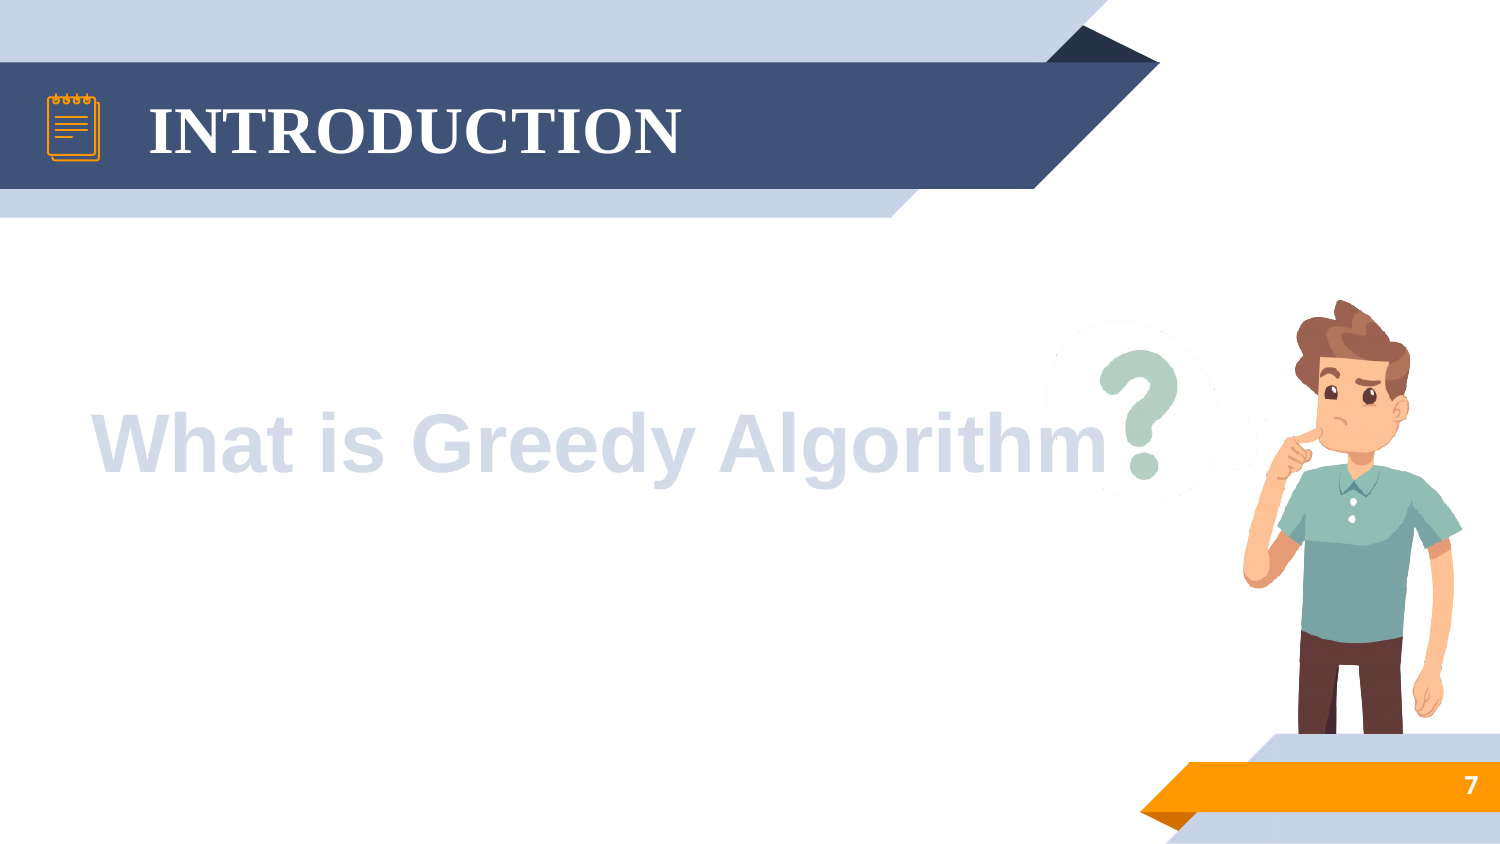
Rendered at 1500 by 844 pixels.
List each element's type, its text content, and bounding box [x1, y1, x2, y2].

slide_number 7 [1249, 760, 1494, 813]
title INTRODUCTION [133, 64, 997, 190]
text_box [47, 93, 100, 161]
picture [1022, 261, 1494, 734]
text_box What is Greedy Algorithm [76, 381, 1017, 497]
